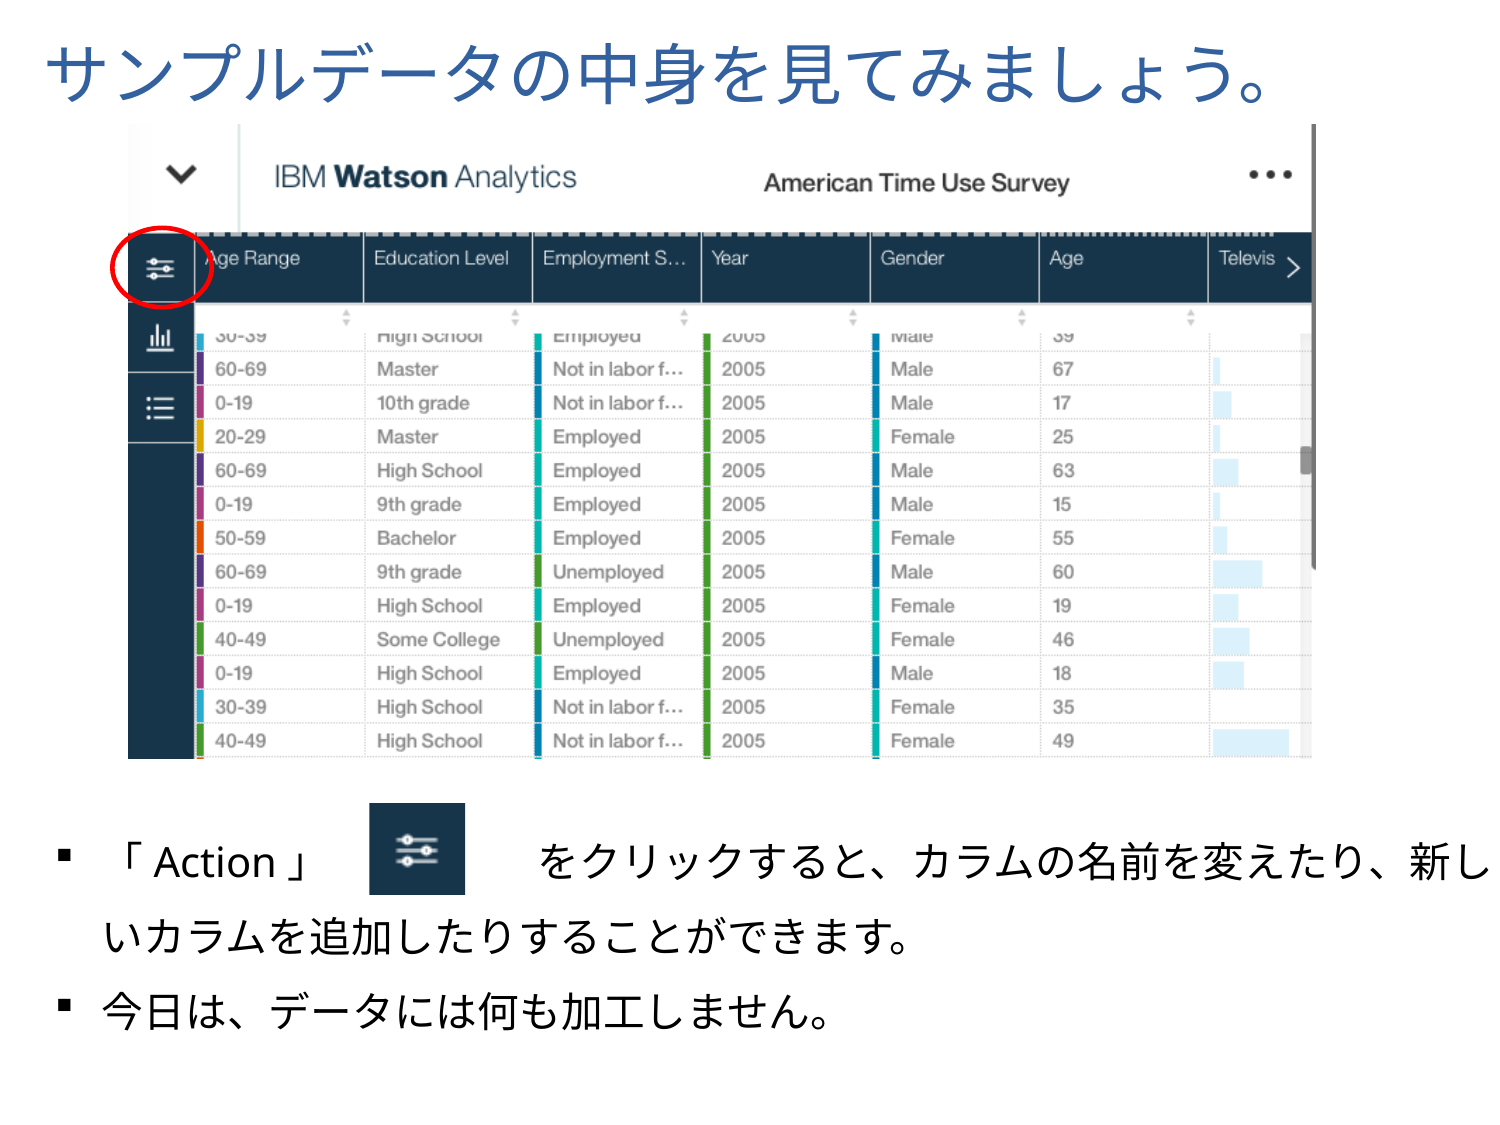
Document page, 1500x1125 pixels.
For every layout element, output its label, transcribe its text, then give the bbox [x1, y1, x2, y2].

text_box [111, 237, 128, 298]
text_box サンプルデータの中身を見てみましょう。 [28, 26, 1500, 221]
picture [369, 803, 466, 895]
text_box 「Action」 をクリックすると、カラムの名前を変えたり、新しいカラムを追加したりすることができます。 今日は、データには何も加工しません。 [40, 803, 1500, 1044]
picture [128, 124, 1316, 759]
